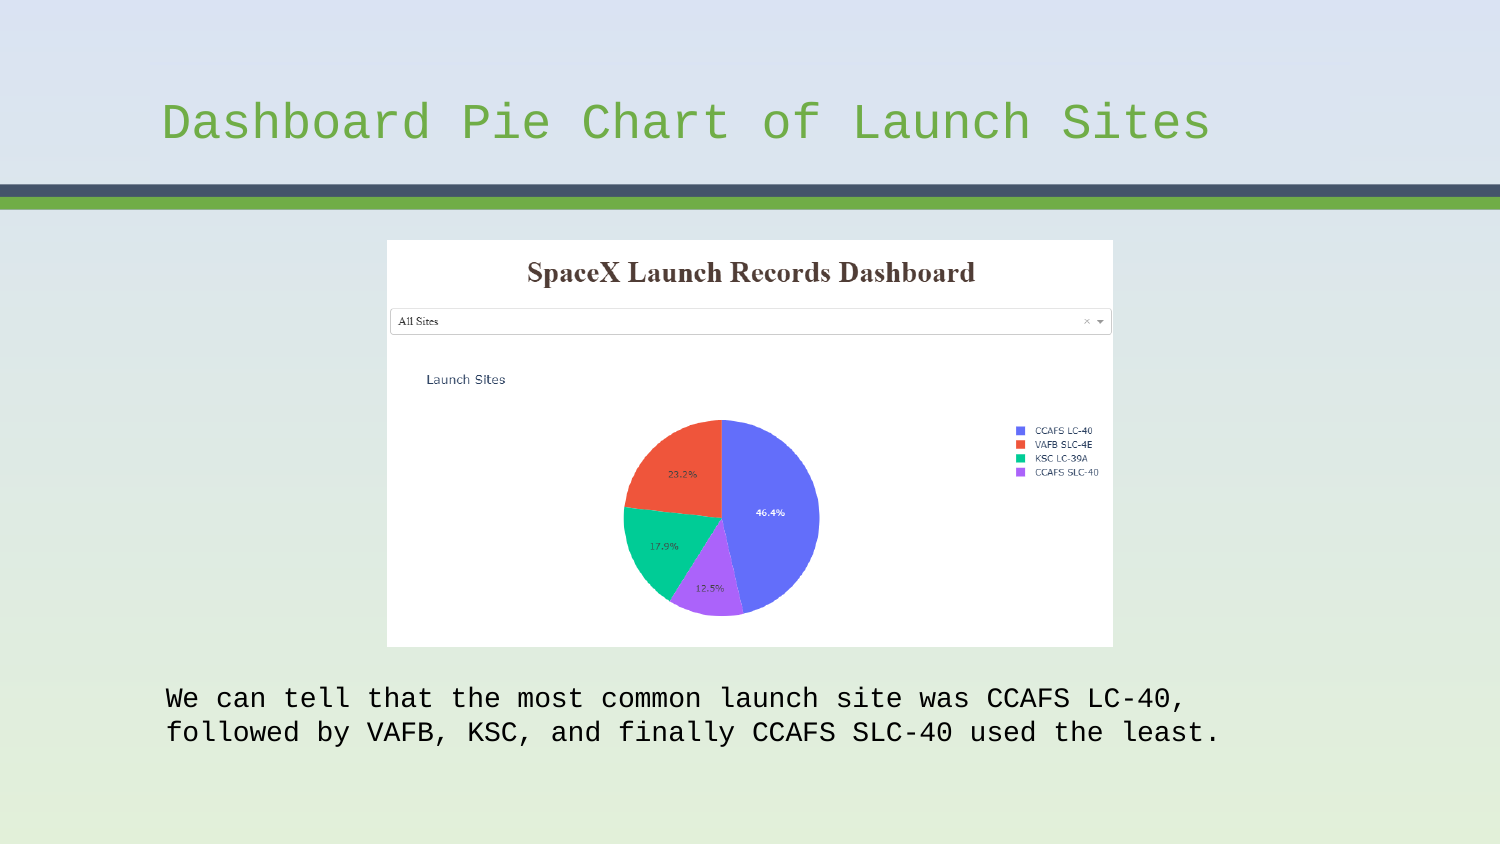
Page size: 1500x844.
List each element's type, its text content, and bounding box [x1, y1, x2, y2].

text_box [0, 183, 1500, 196]
picture [387, 240, 1113, 647]
text_box [0, 196, 1500, 210]
text_box We can tell that the most common launch site was CCAFS LC-40, followed by VAFB, KSC, and finally CCAFS SLC-40 used the least. [151, 671, 1351, 754]
text_box Dashboard Pie Chart of Launch Sites [149, 62, 1350, 183]
